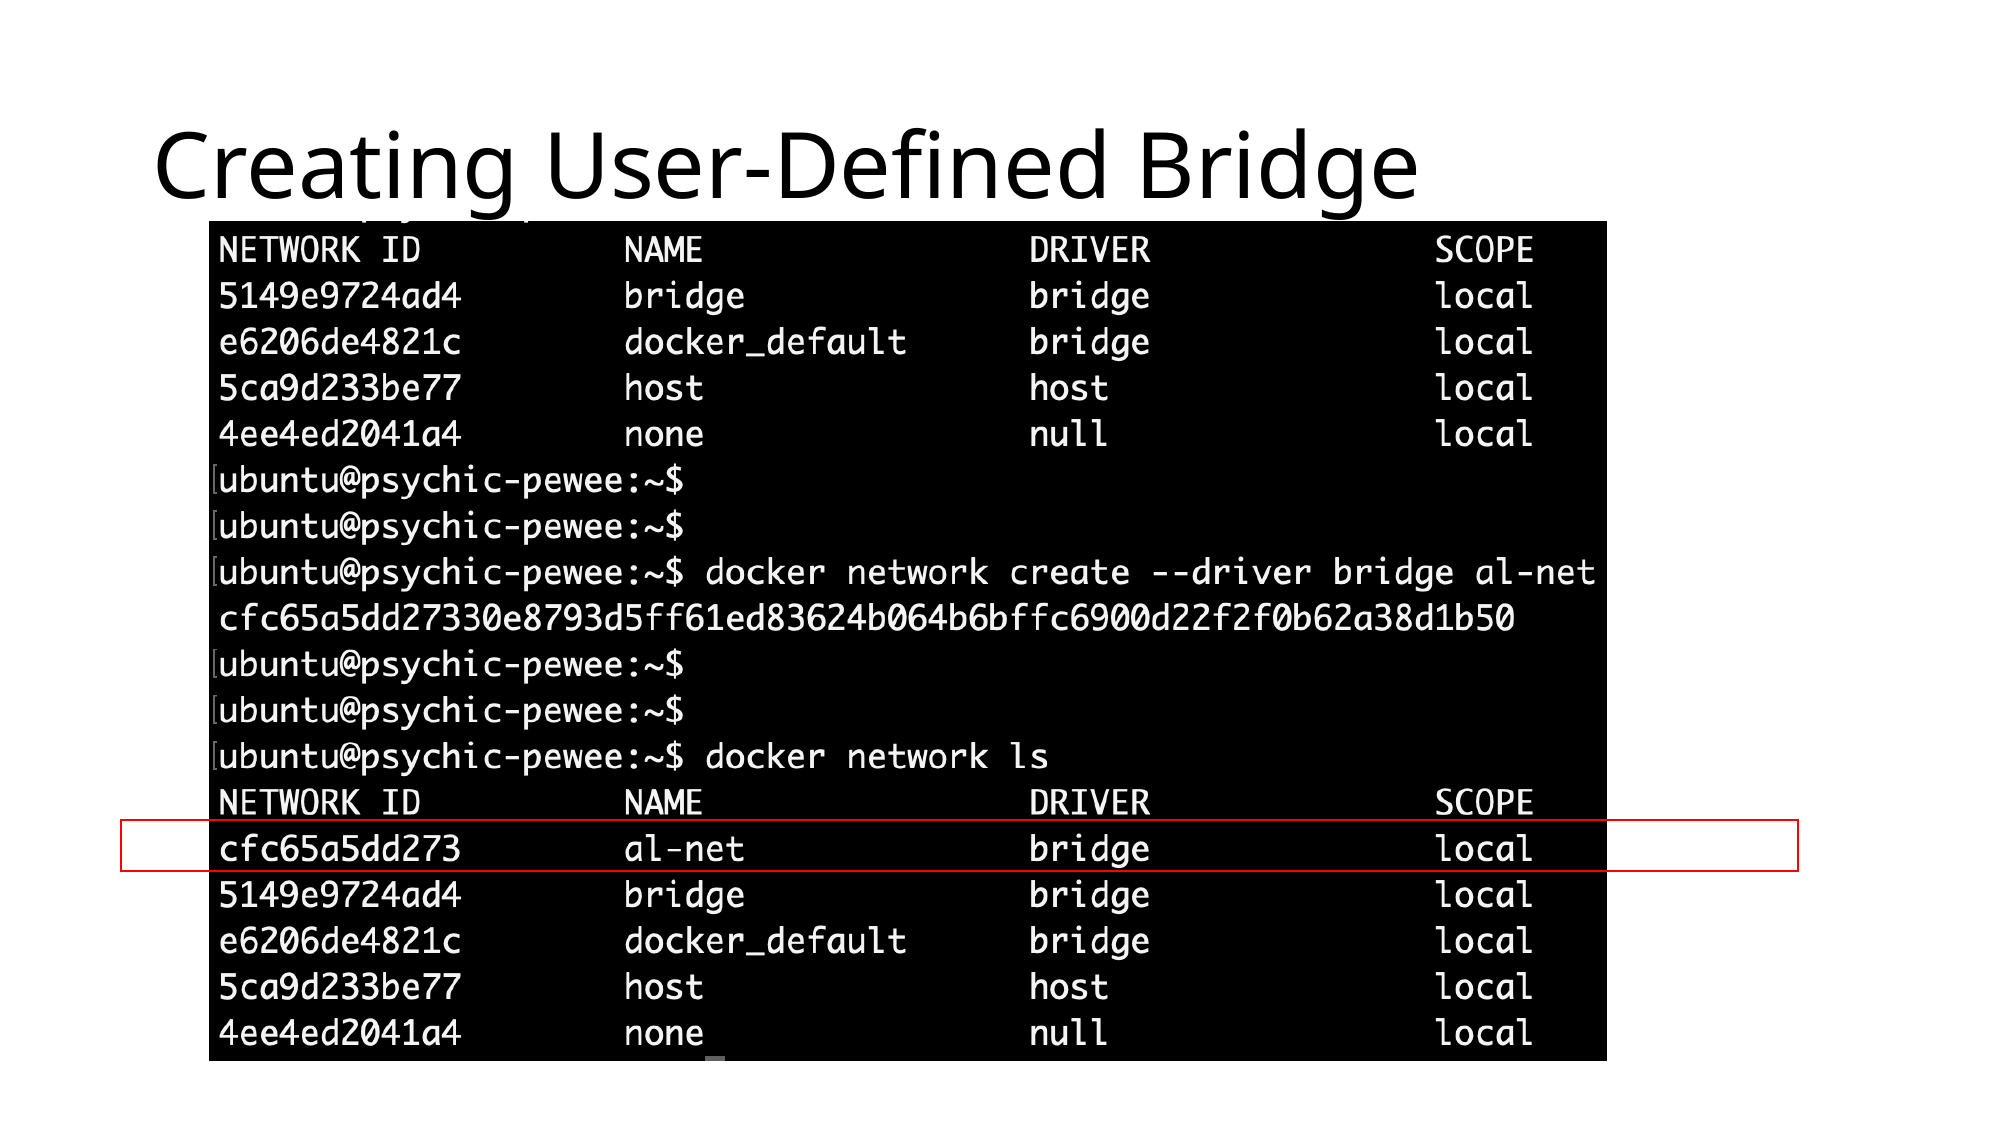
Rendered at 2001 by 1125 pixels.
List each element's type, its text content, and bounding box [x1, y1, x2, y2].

title Creating User-Defined Bridge [137, 59, 1863, 278]
text_box [1607, 819, 1799, 872]
picture [209, 180, 1607, 1061]
text_box [120, 819, 209, 872]
